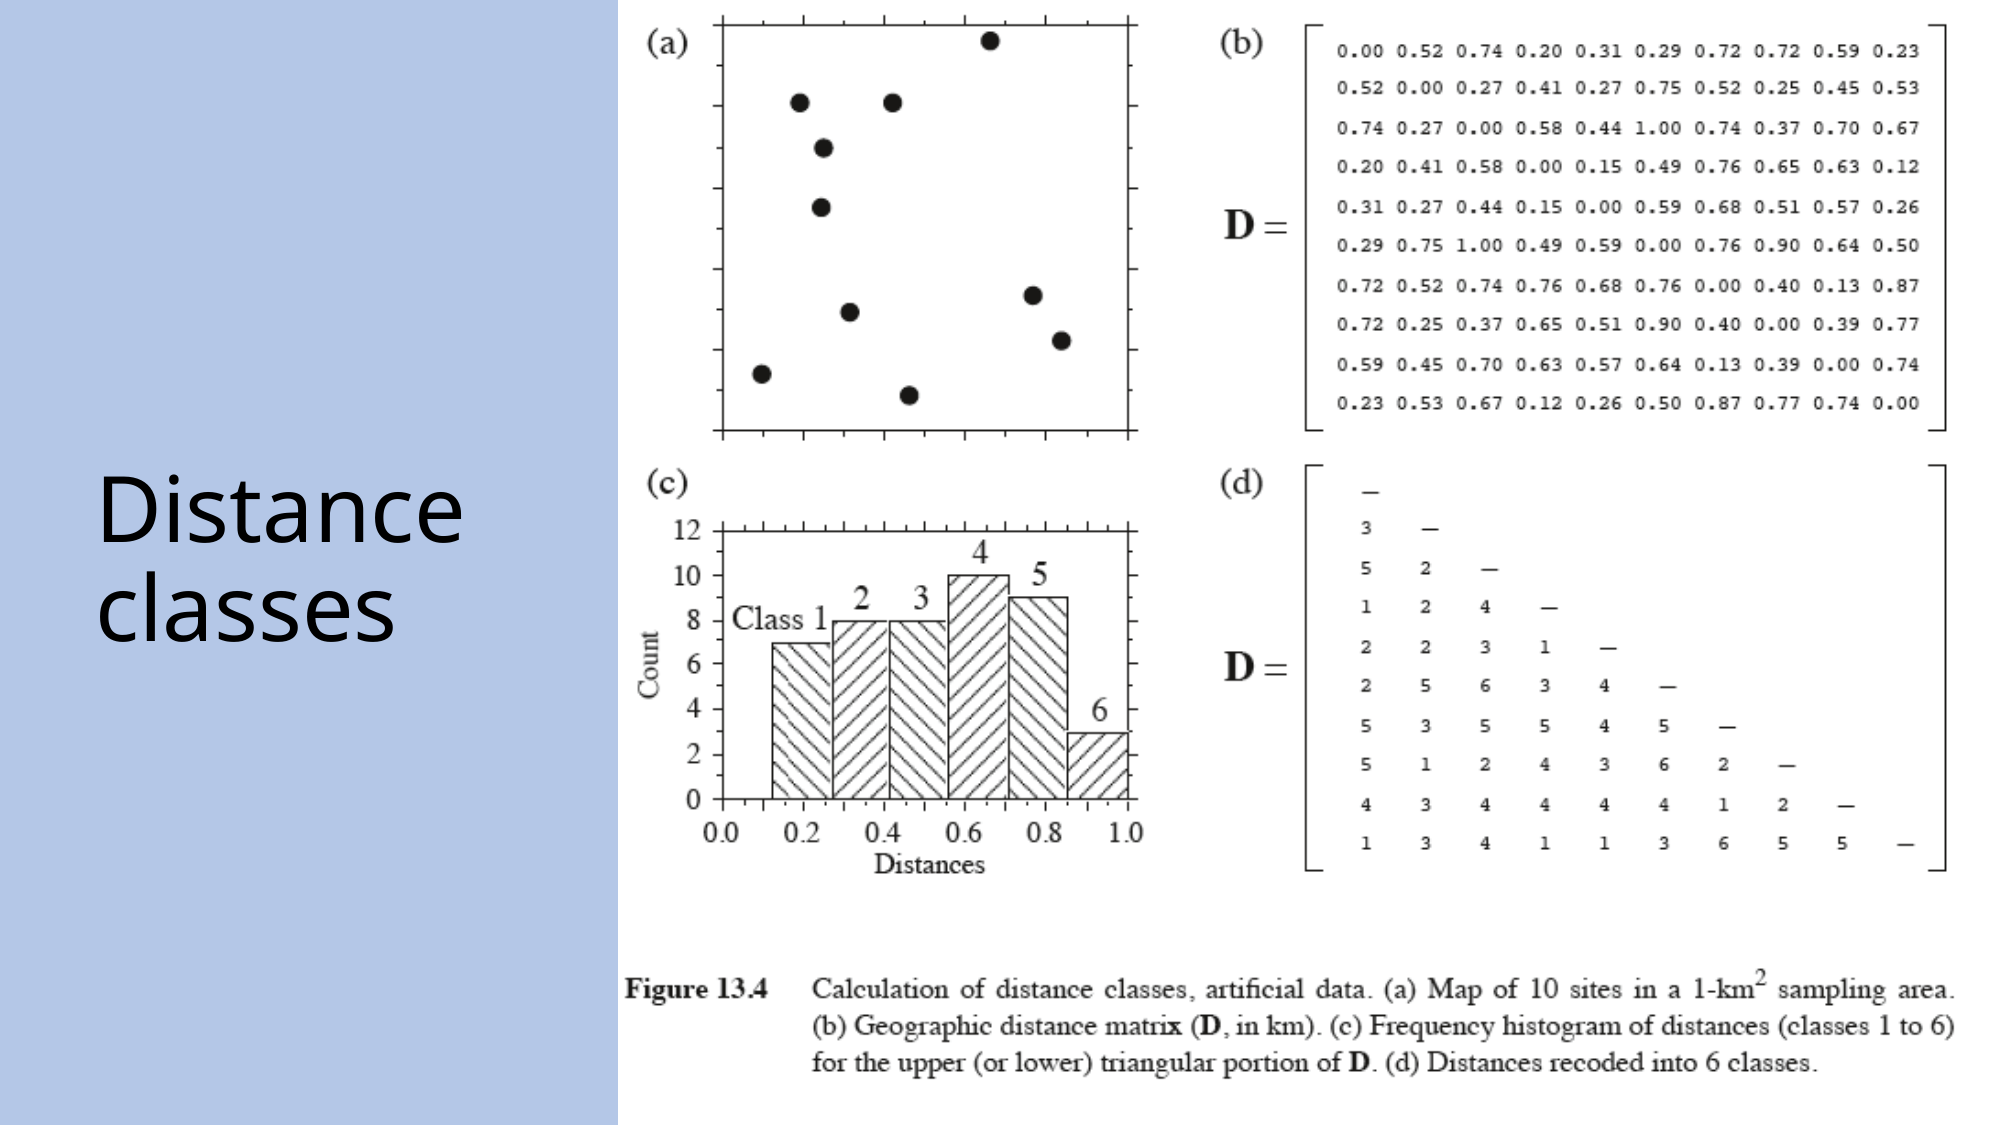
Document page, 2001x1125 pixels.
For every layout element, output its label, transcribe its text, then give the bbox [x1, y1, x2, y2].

title Distance classes [80, 430, 618, 695]
picture [618, 0, 2000, 1125]
